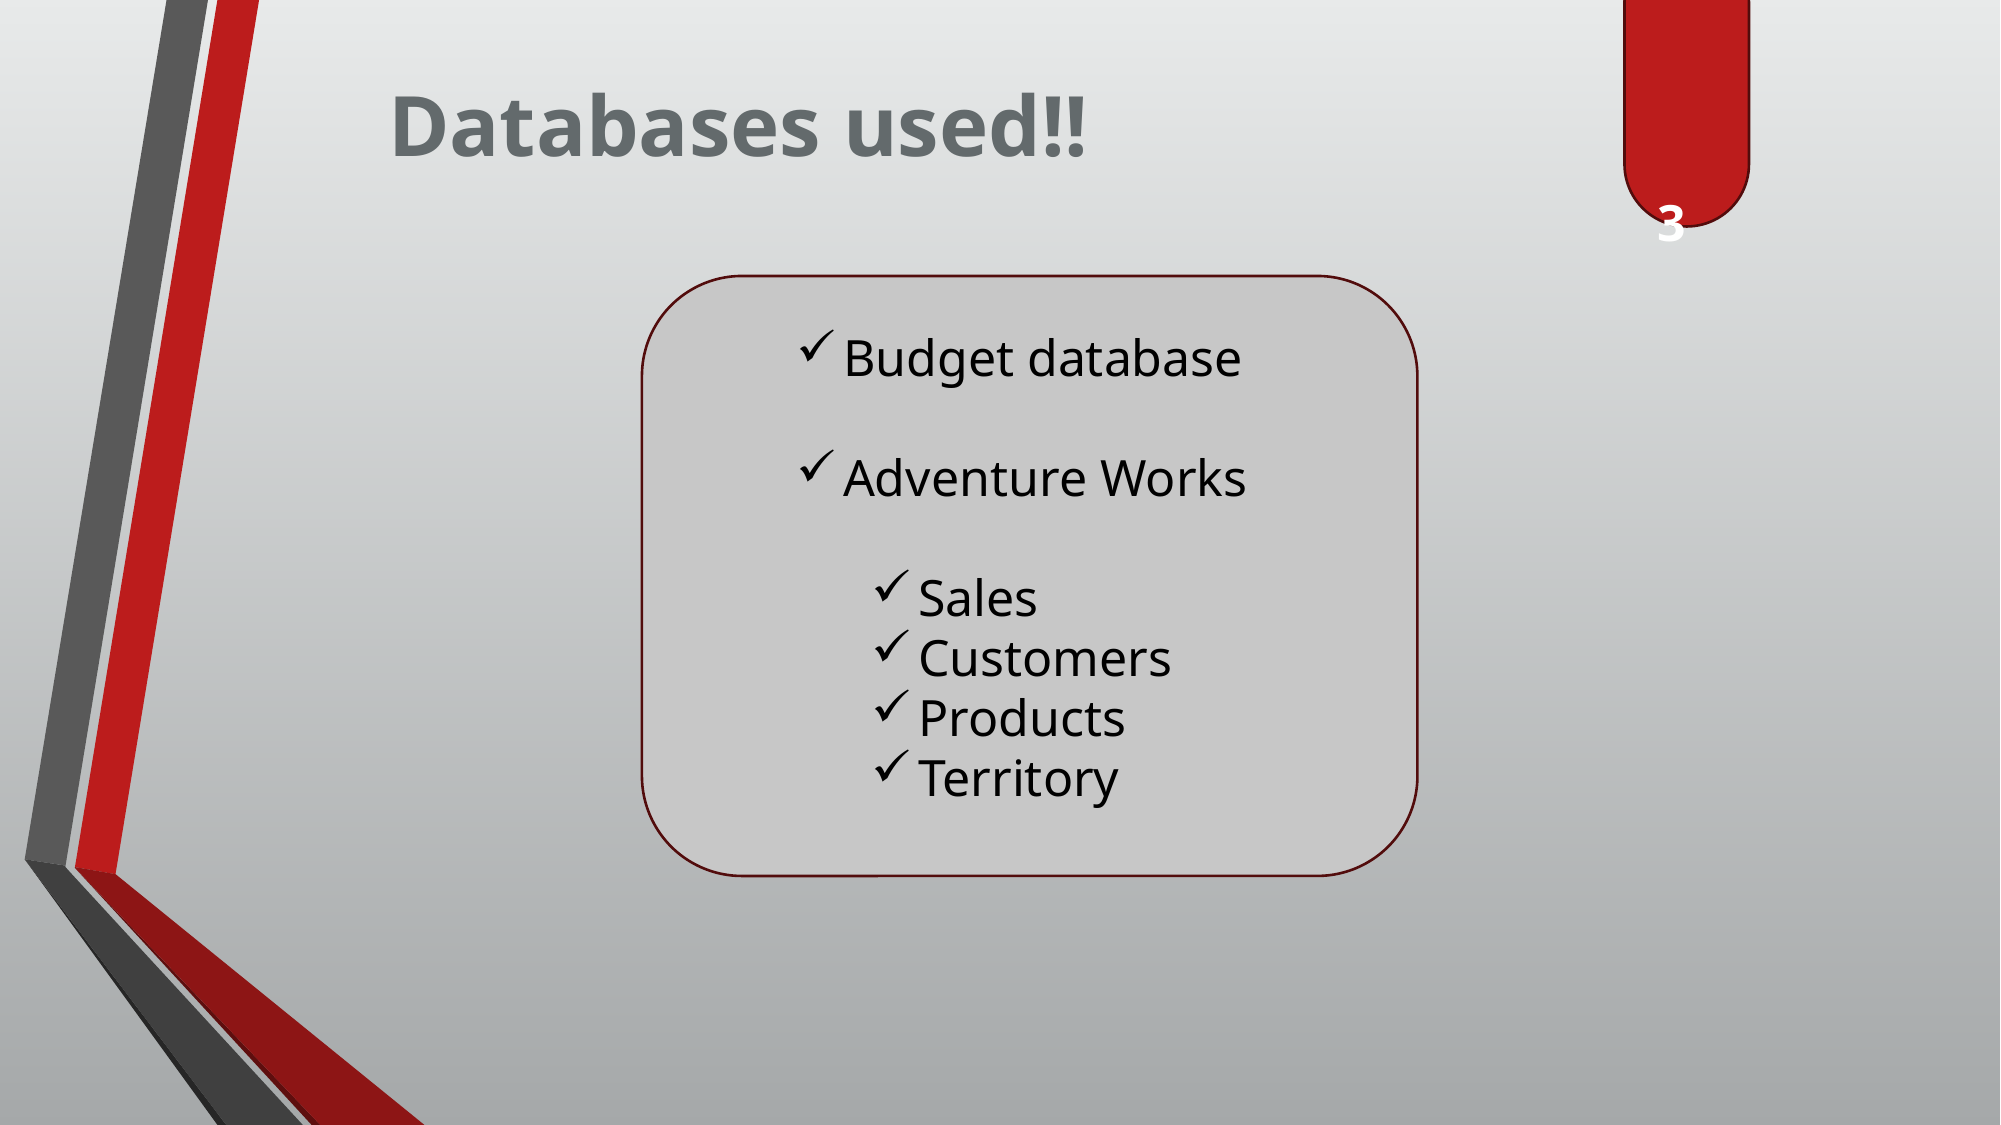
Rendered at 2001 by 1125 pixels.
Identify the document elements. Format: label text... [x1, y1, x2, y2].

text_box Budget database Adventure Works Sales Customers Products Territory [781, 319, 1335, 860]
text_box [1623, 0, 1751, 211]
text_box [640, 274, 1419, 878]
text_box Databases used!! [373, 66, 1661, 181]
text_box 3 [1642, 139, 1730, 260]
